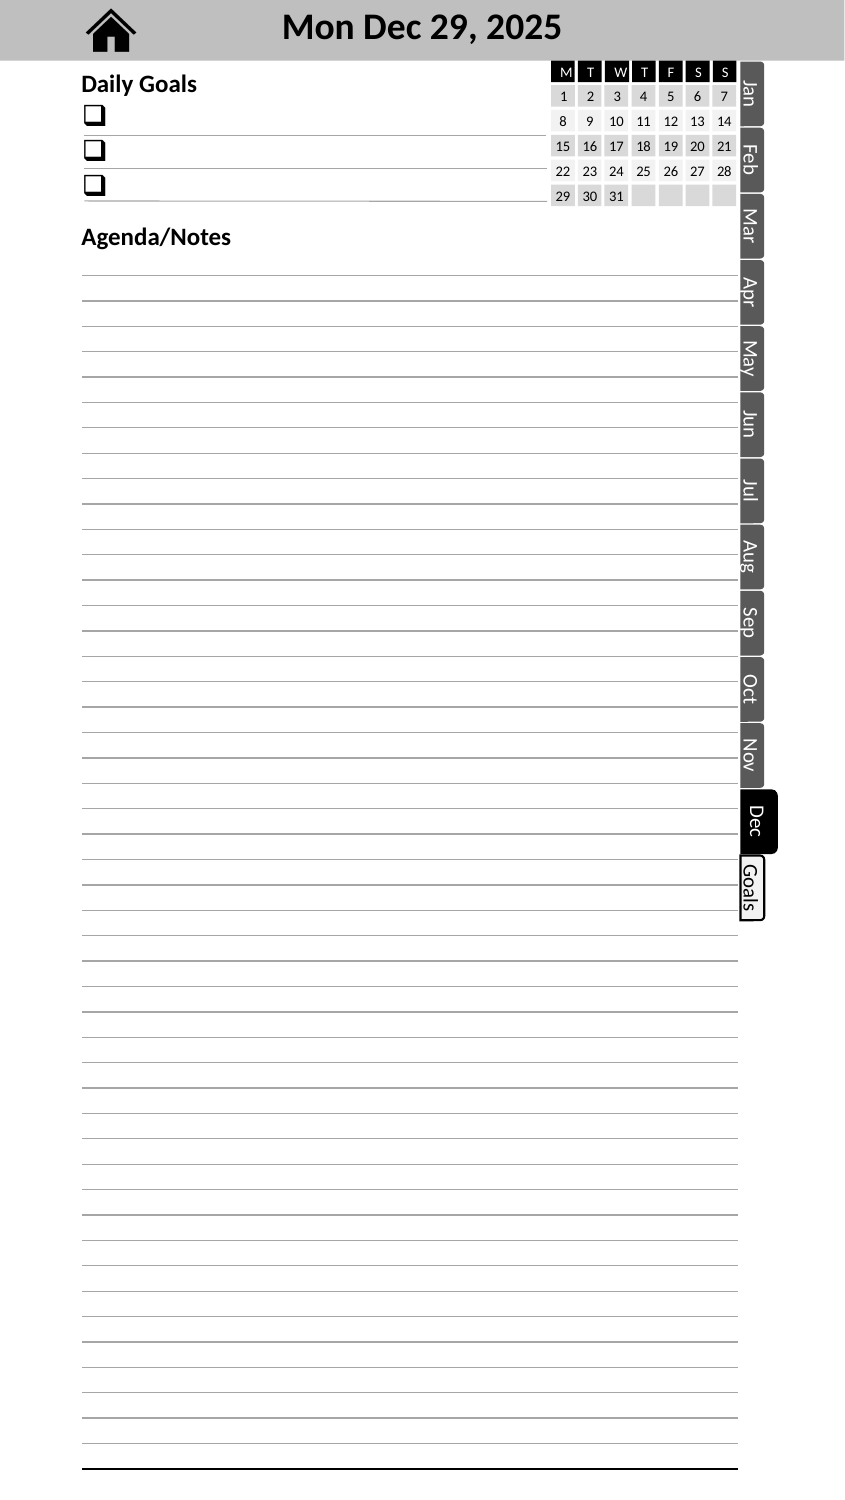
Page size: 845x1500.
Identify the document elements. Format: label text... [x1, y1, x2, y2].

list Mon Dec 29, 2025 [190, 0, 655, 61]
picture [82, 1, 140, 59]
